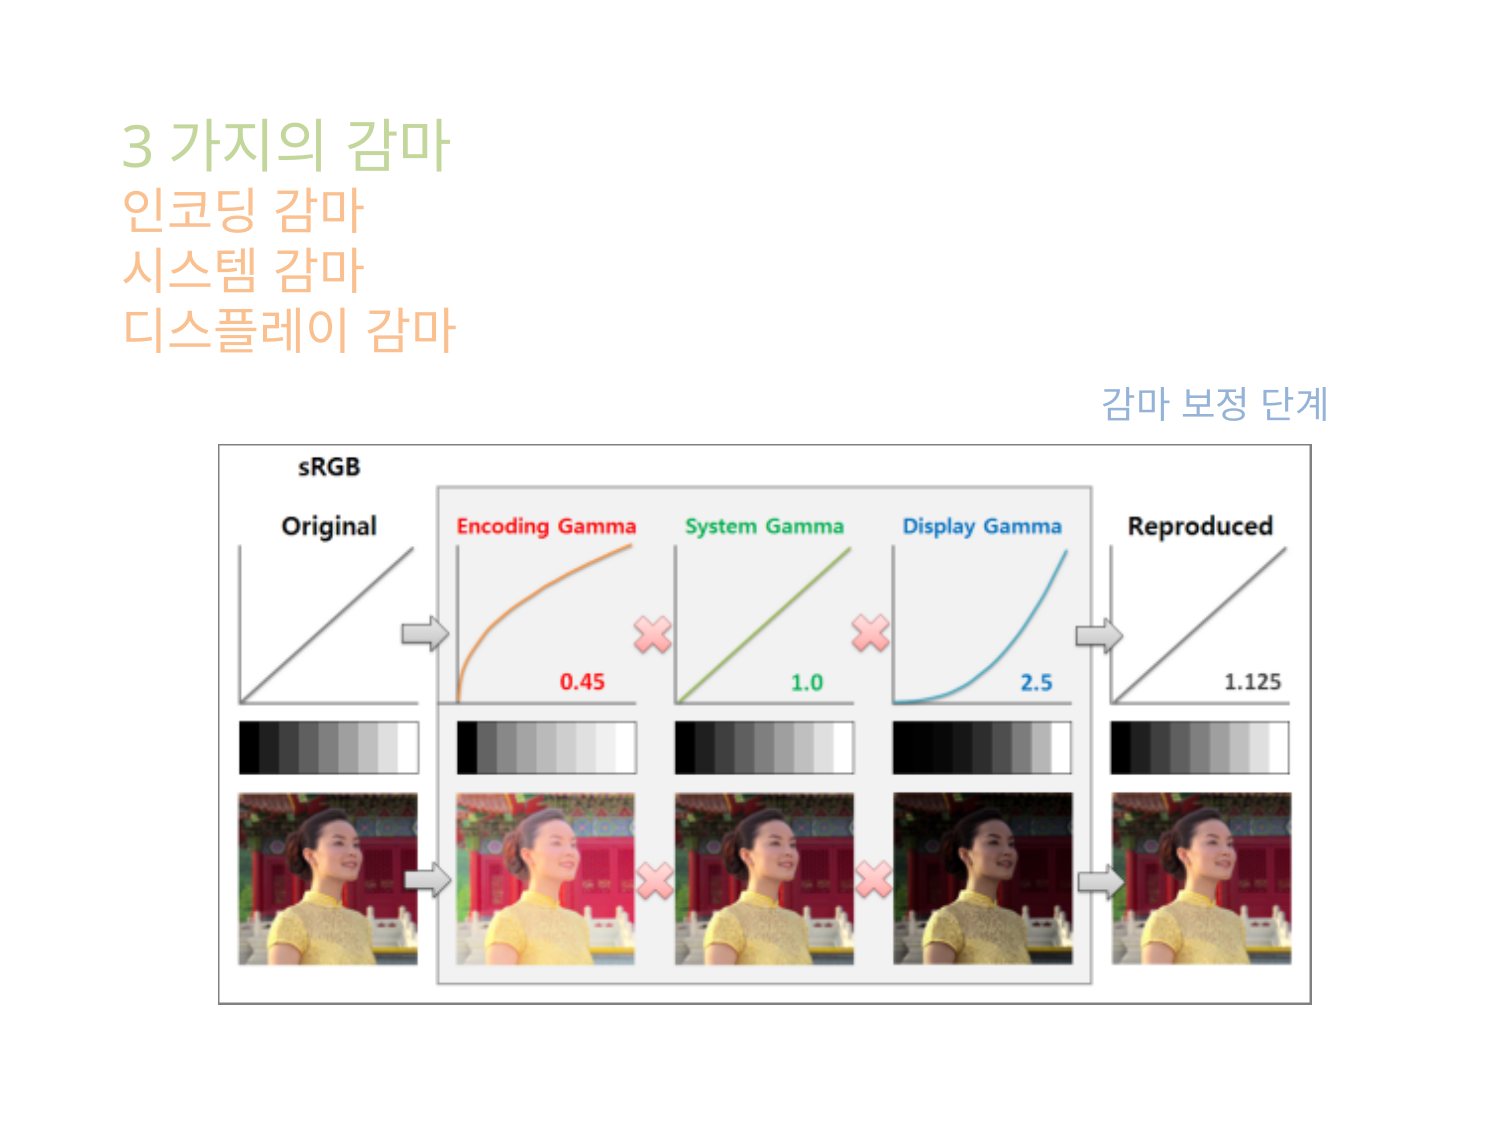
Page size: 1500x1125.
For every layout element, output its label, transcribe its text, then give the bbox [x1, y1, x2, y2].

text_box 3가지의 감마 인코딩 감마 시스템 감마 디스플레이 감마 [106, 101, 473, 367]
text_box 감마 보정 단계 [1086, 373, 1345, 434]
picture [218, 444, 1312, 1005]
